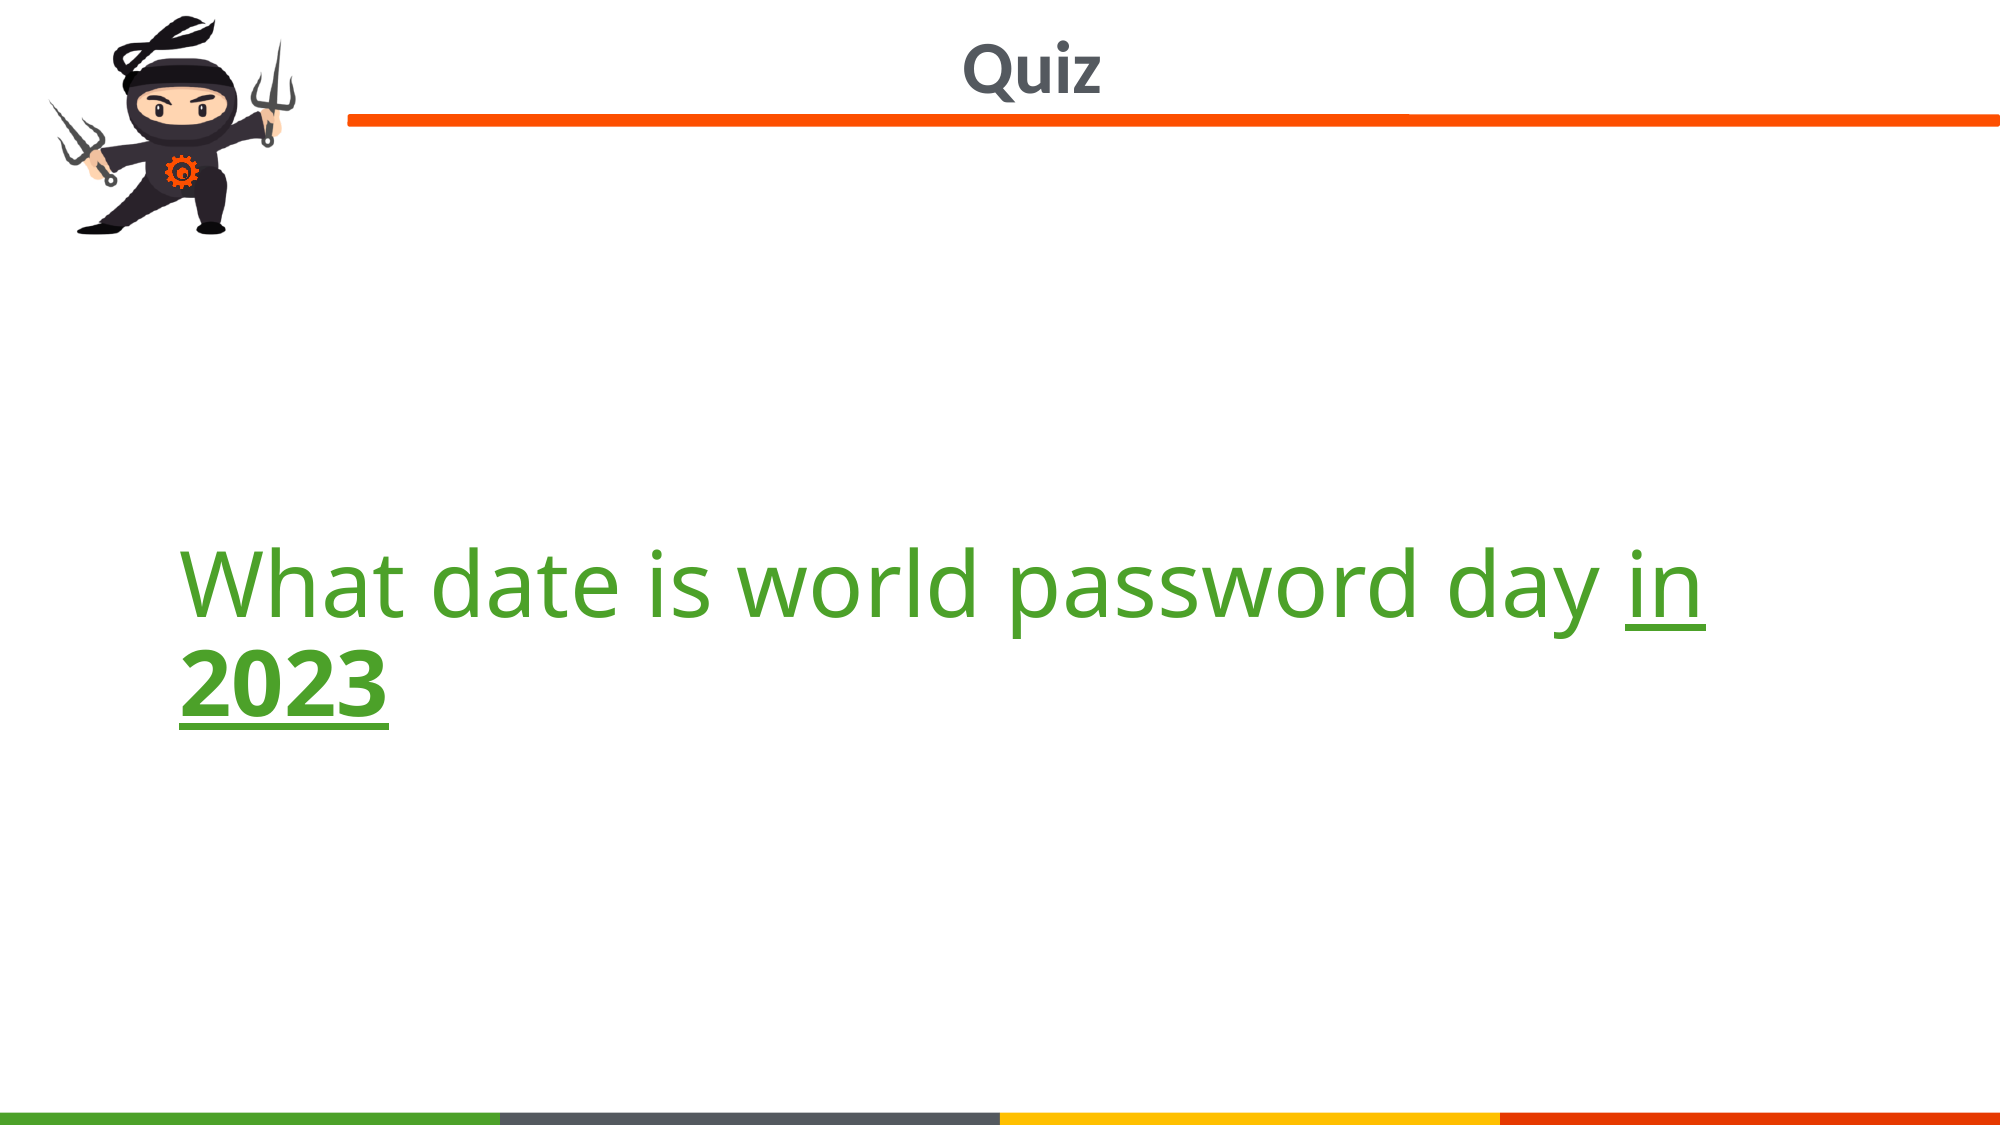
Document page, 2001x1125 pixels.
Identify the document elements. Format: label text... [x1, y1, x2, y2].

list Quiz [383, 21, 1683, 114]
picture [33, 6, 310, 247]
text_box What date is world password day in 2023 [164, 530, 1901, 693]
